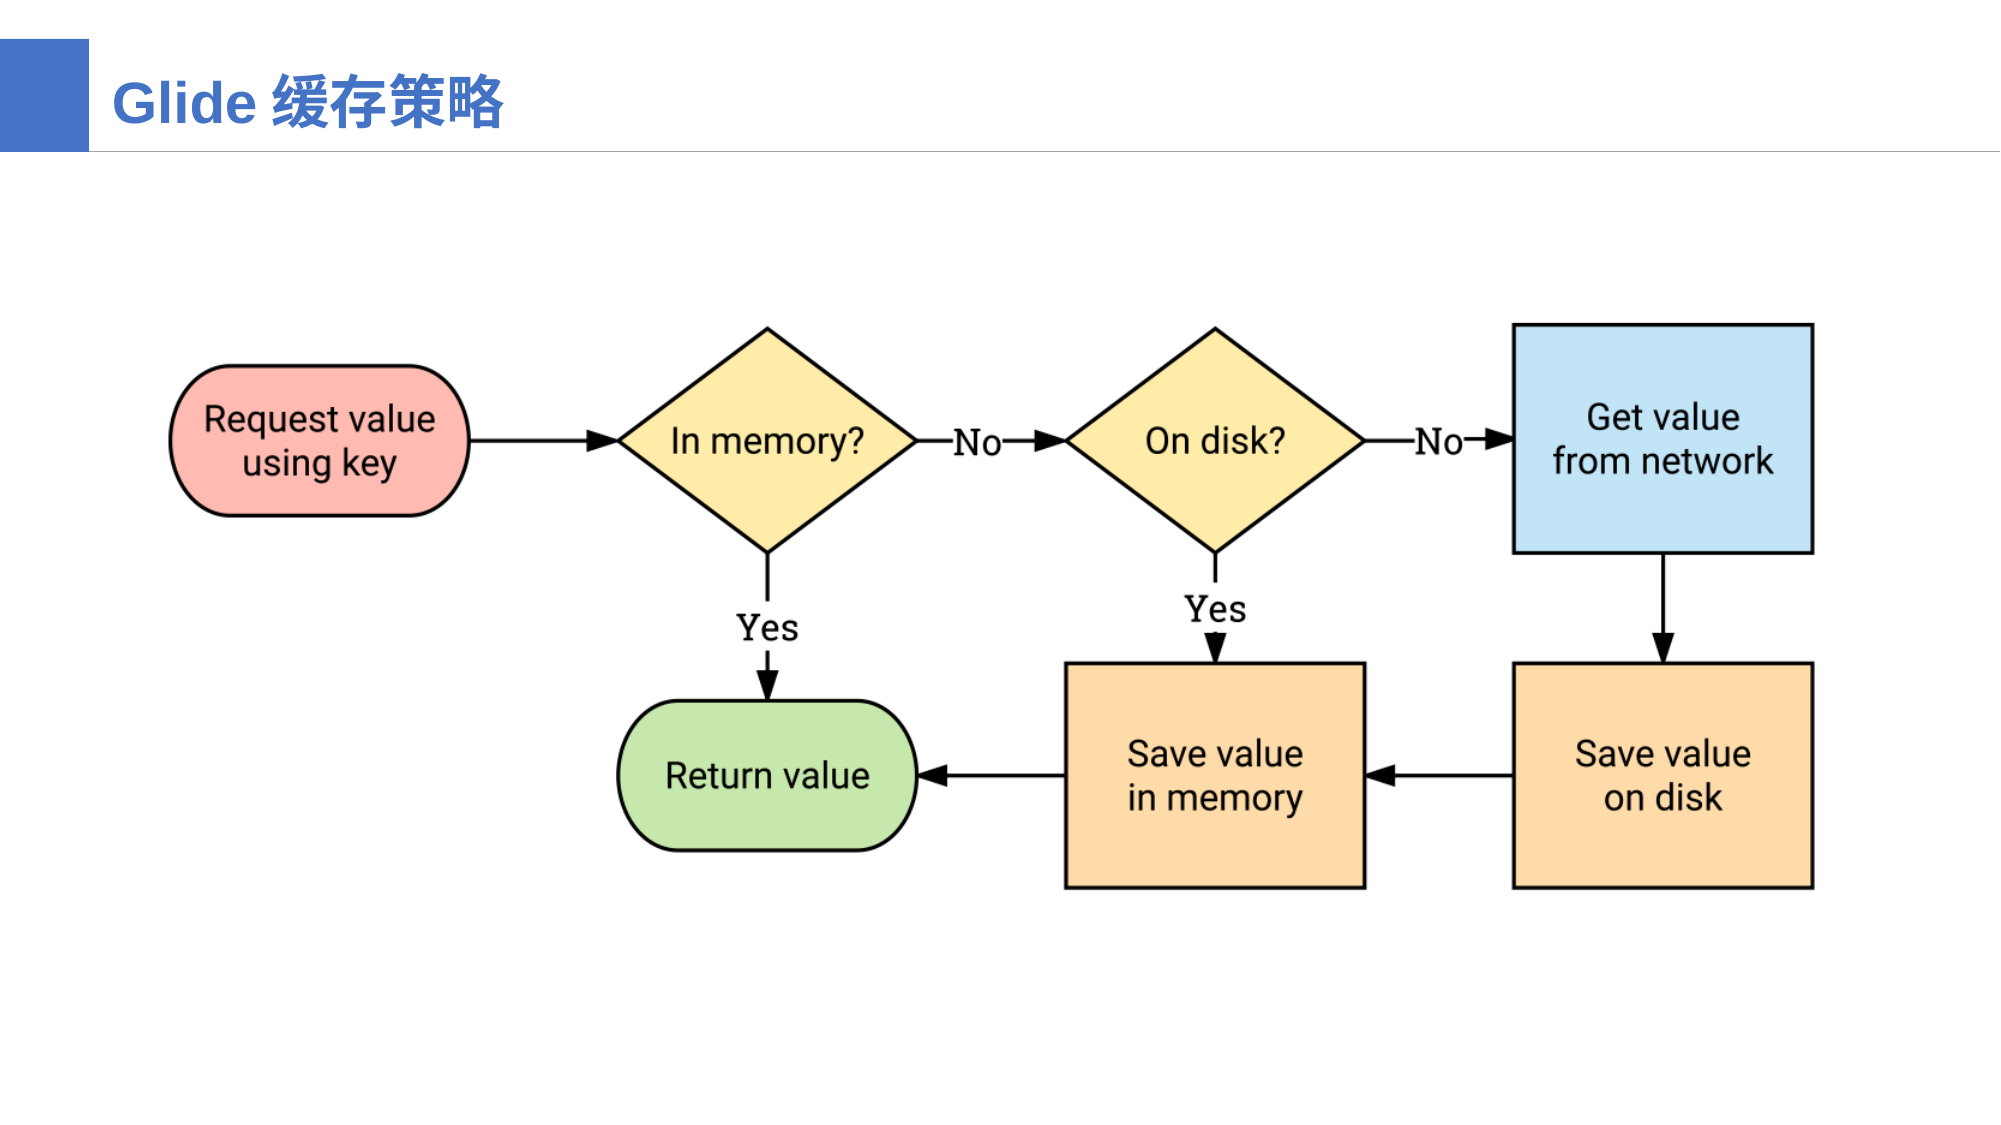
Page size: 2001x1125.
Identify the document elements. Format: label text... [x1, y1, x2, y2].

list Glide缓存策略 [96, 57, 880, 144]
picture [153, 305, 1833, 907]
